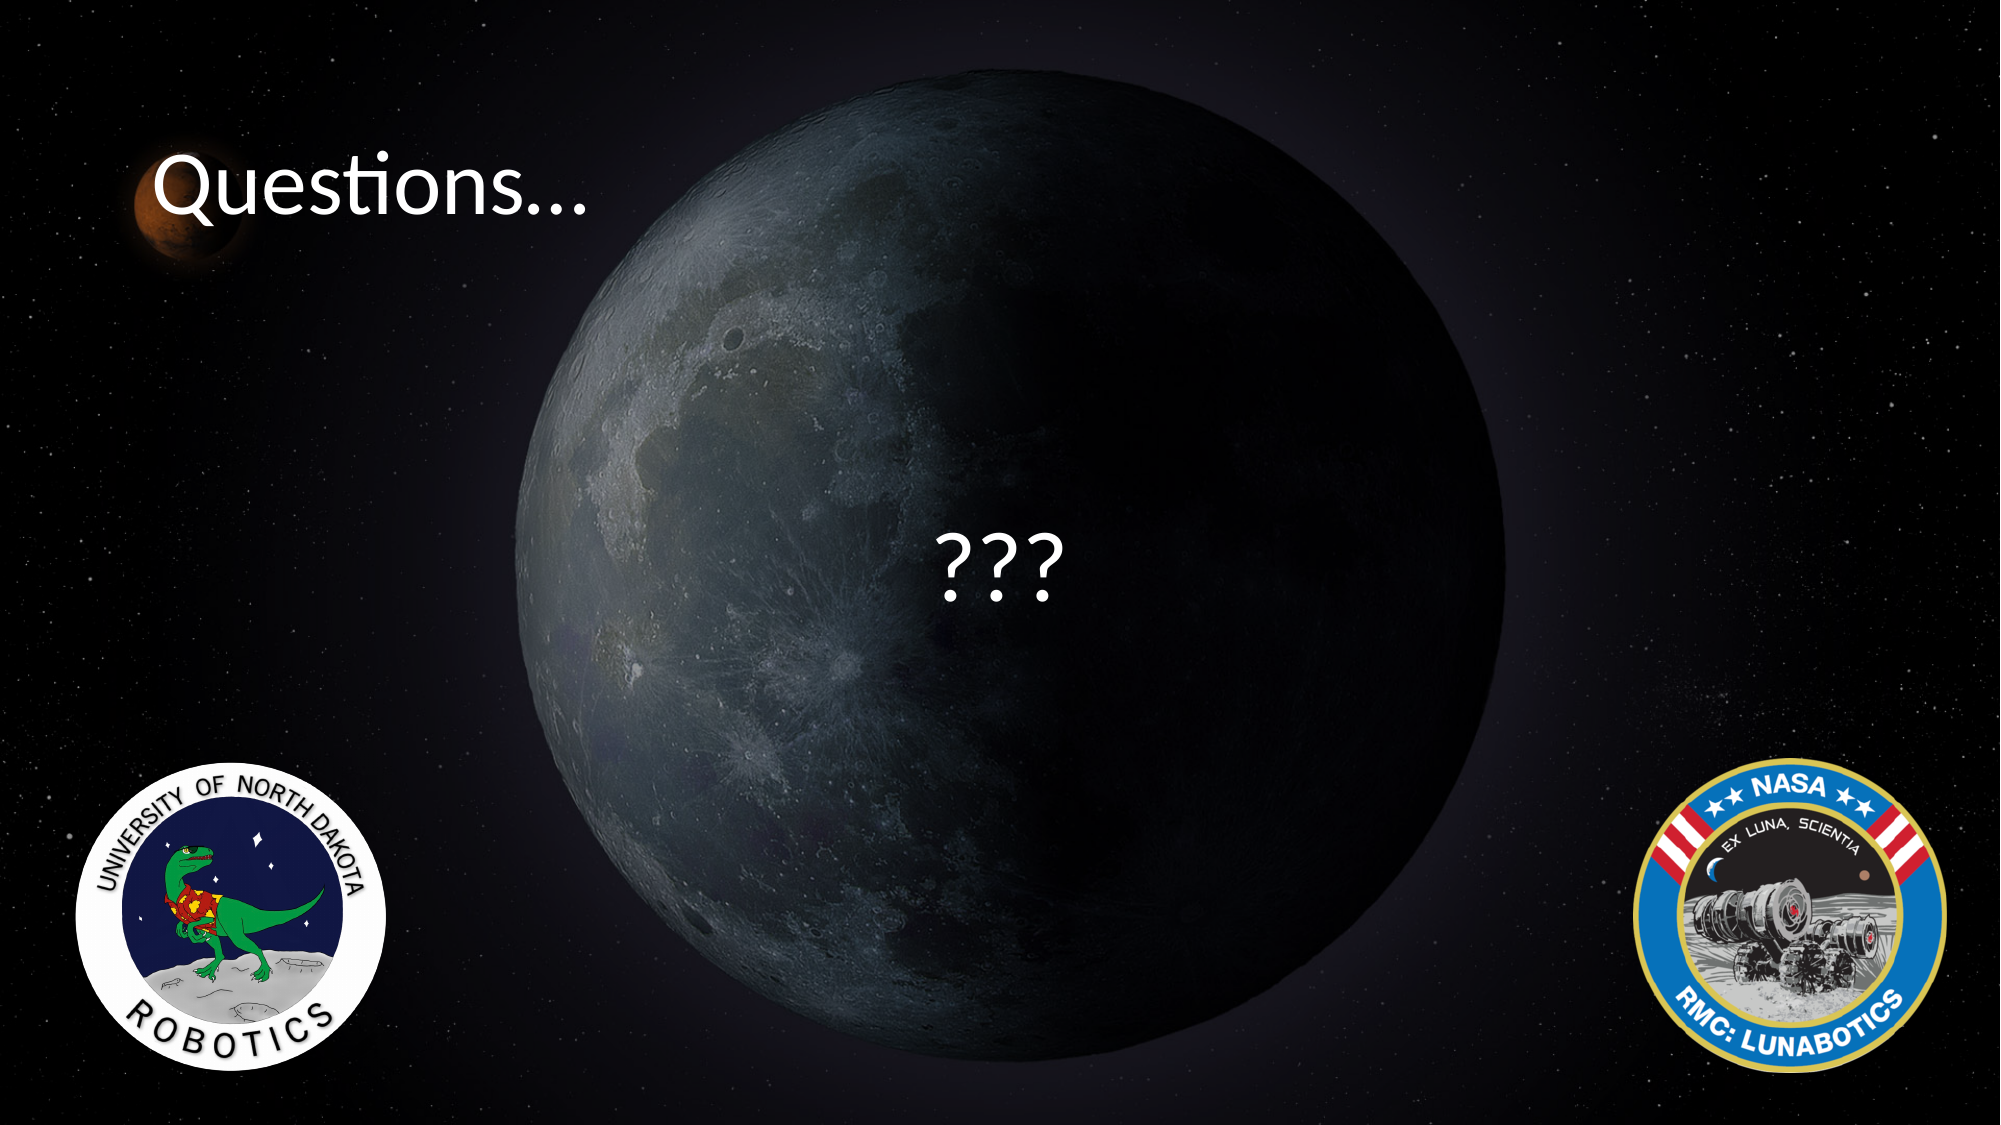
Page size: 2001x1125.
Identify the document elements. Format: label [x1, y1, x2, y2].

picture [56, 738, 413, 1094]
list [0, 0, 2000, 1125]
picture [1633, 758, 1947, 1074]
